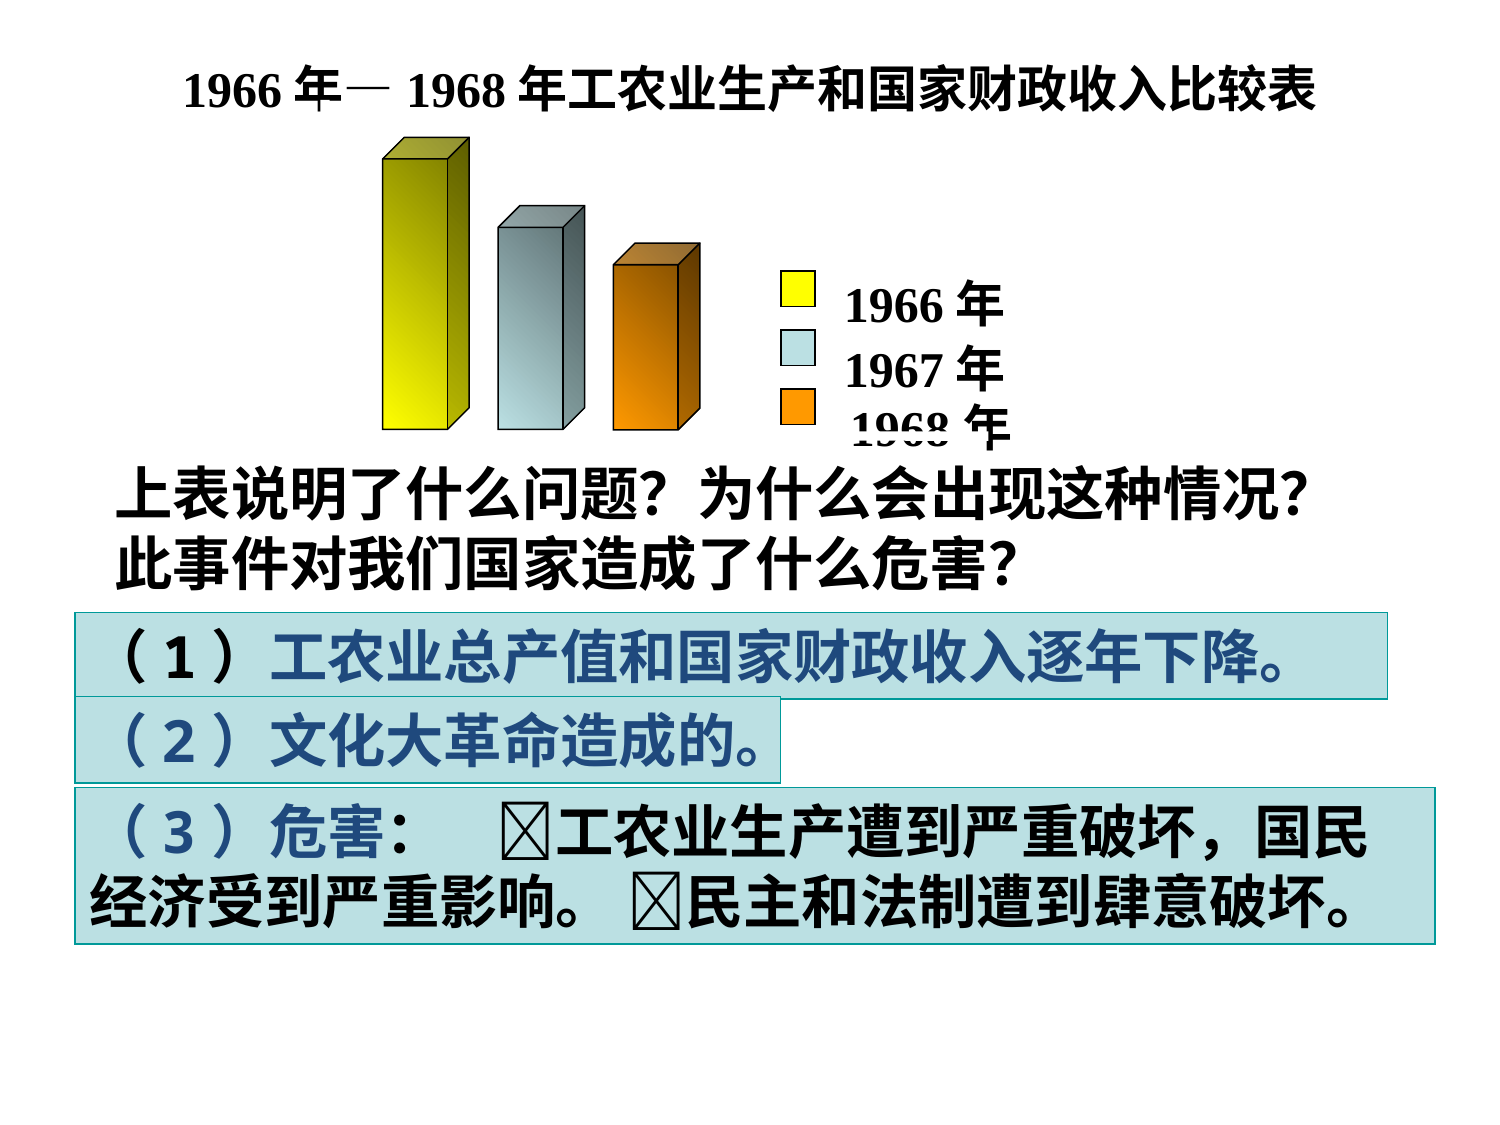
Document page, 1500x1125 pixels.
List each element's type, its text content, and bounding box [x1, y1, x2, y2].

text_box 上表说明了什么问题？为什么会出现这种情况？此事件对我们国家造成了什么危害？ [99, 449, 1363, 605]
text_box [324, 99, 1017, 465]
text_box （1）工农业总产值和国家财政收入逐年下降。 [75, 612, 1388, 700]
text_box 1966年—1968年工农业生产和国家财政收入比较表 [137, 49, 1363, 125]
text_box （2）文化大革命造成的。 [74, 696, 781, 783]
text_box （3）危害： 工农业生产遭到严重破坏，国民经济受到严重影响。 民主和法制遭到肆意破坏。 [74, 787, 1436, 945]
